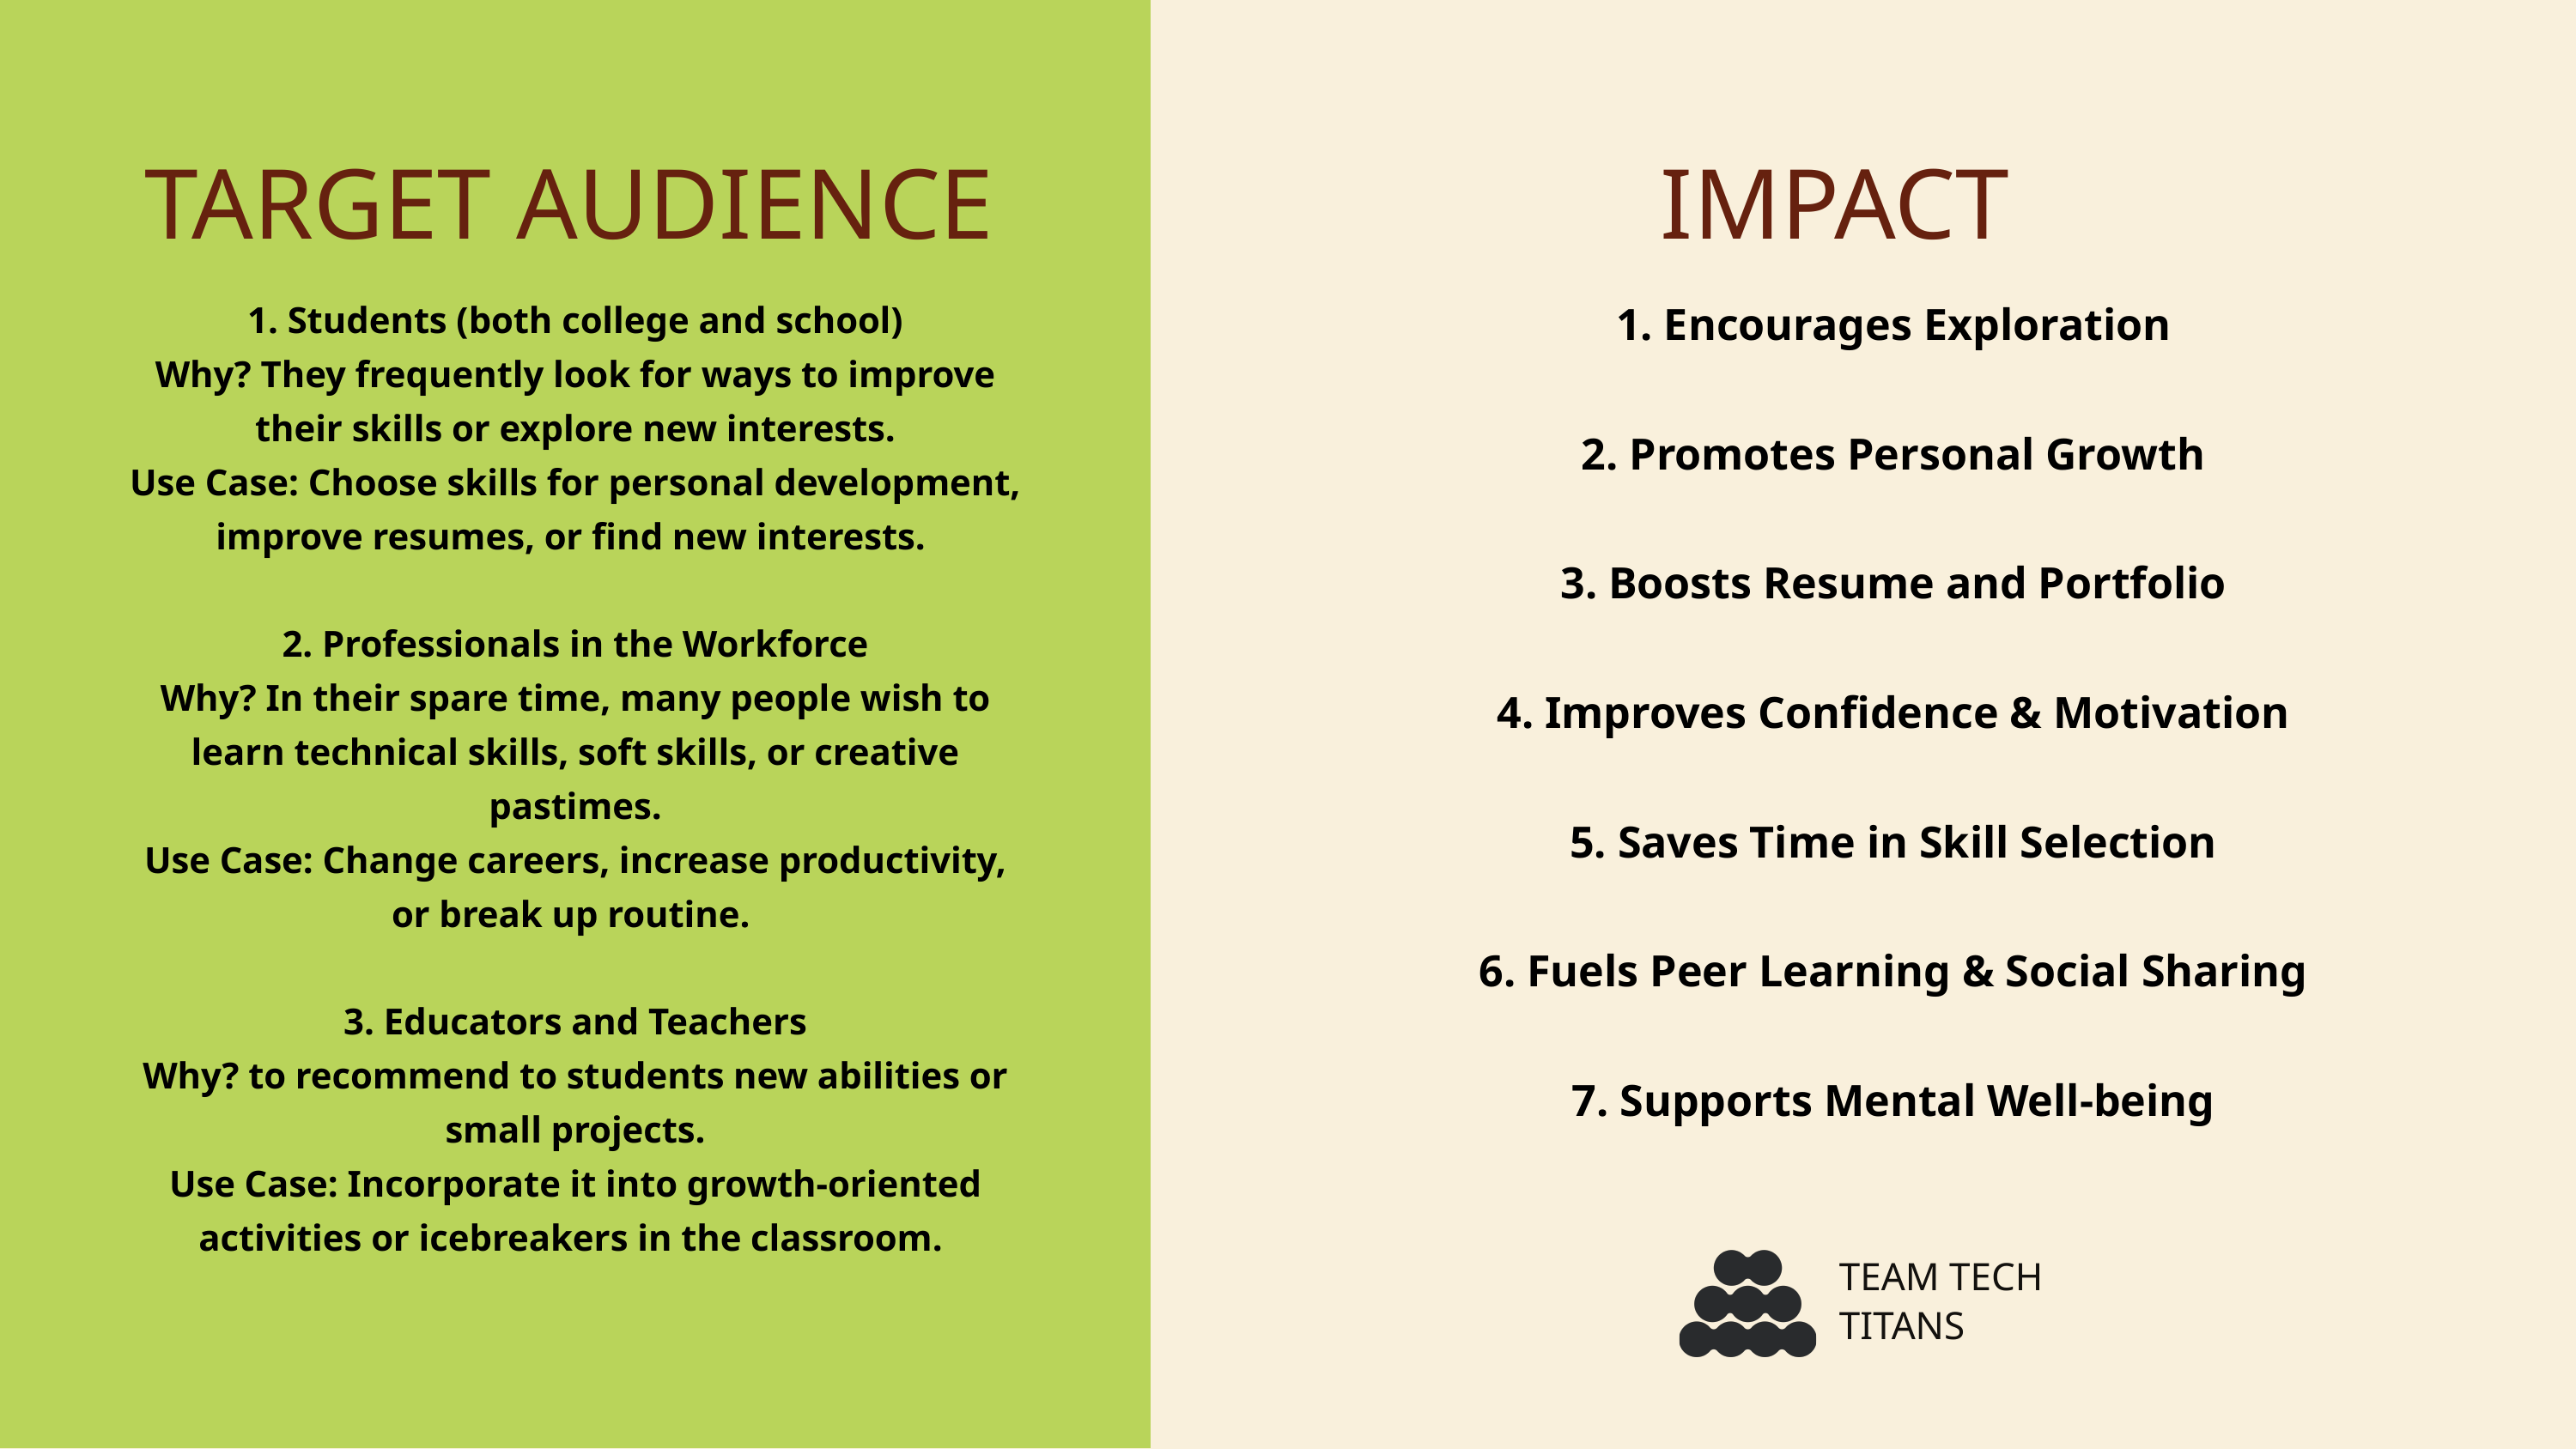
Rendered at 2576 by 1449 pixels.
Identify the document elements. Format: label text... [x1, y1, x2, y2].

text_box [1679, 1250, 2109, 1357]
text_box IMPACT [1406, 147, 2264, 259]
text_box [0, 0, 1151, 1449]
text_box 1. Encourages Exploration 2. Promotes Personal Growth 3. Boosts Resume and Portfolio 4. Improves Confidence & Motivation 5. Saves Time in Skill Selection 6. Fuels Peer Learning & Social Sharing 7. Supports Mental Well-being [1446, 284, 2342, 1449]
